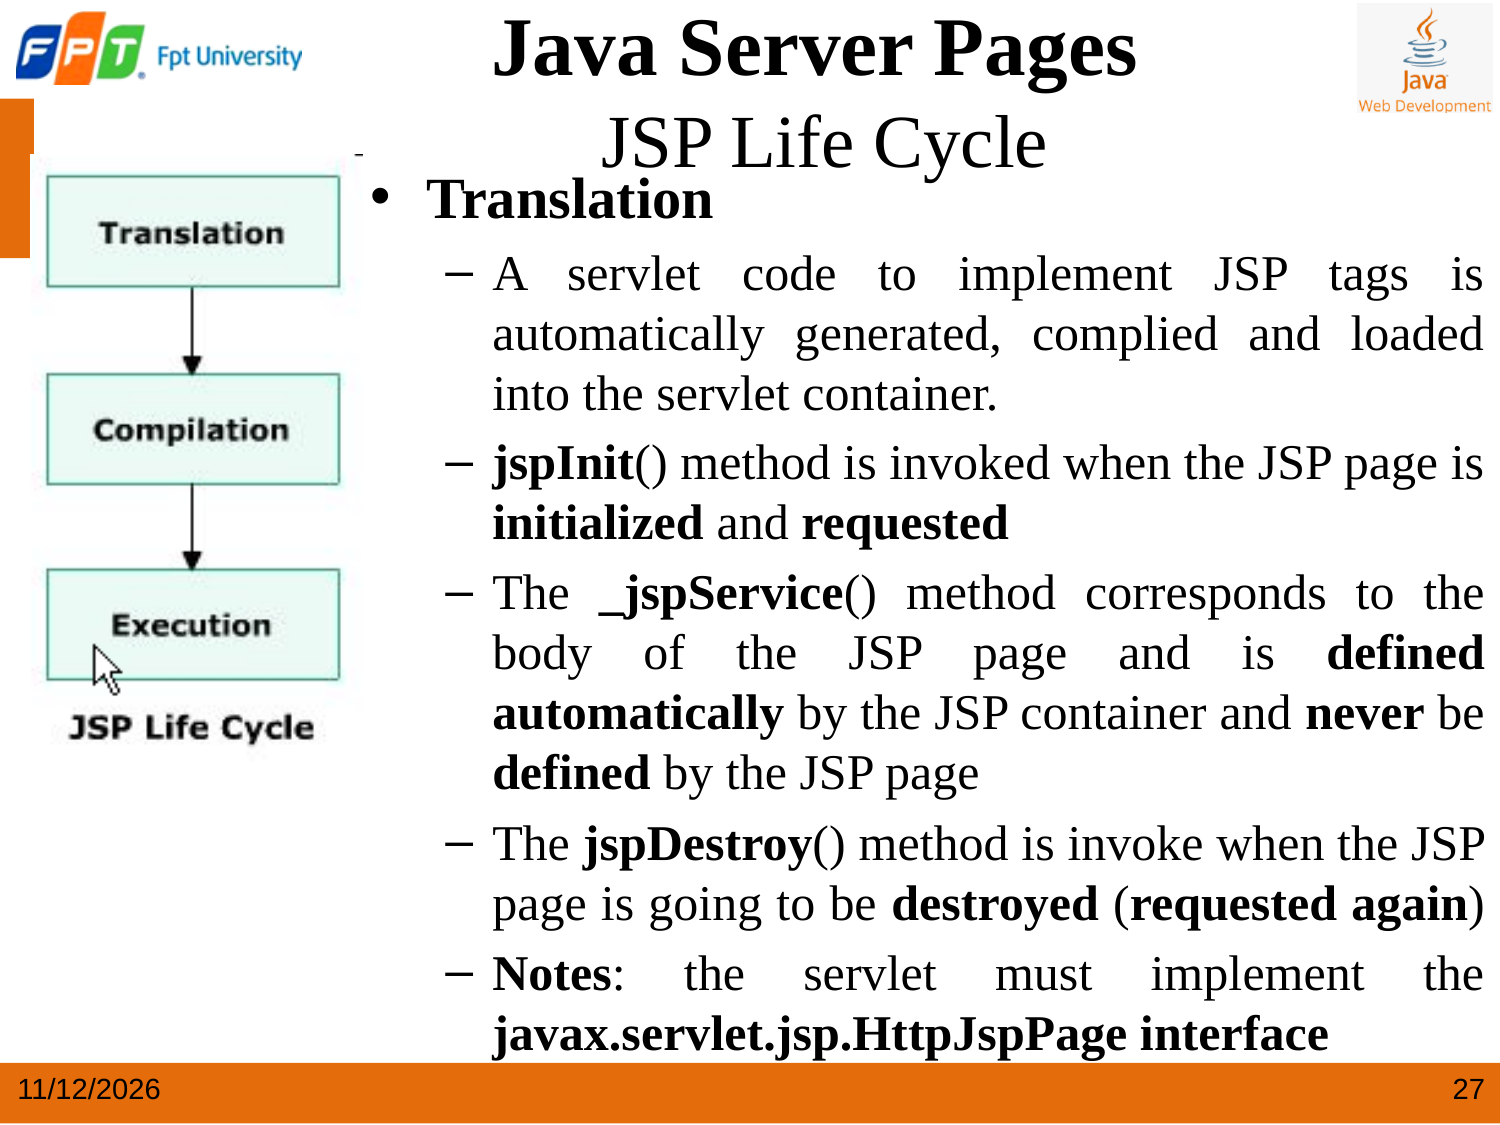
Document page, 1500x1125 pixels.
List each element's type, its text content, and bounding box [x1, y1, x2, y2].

title Java Server Pages JSP Life Cycle [150, 0, 1500, 152]
picture [30, 153, 363, 763]
picture [16, 11, 150, 85]
slide_number 27 [1050, 1063, 1500, 1124]
list Translation A servlet code to implement JSP tags is automatically generated, complied and loaded into the servlet container. jspInit() method is invoked when the JSP page is initialized and requested The _jspService() method corresponds to the body of the JSP page and is defined automatically by the JSP container and never be defined by the JSP page The jspDestroy() method is invoke when the JSP page is going to be destroyed (requested again) Notes: the servlet must implement the javax.servlet.jsp.HttpJspPage interface [355, 152, 1500, 1081]
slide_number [2, 1063, 231, 1123]
